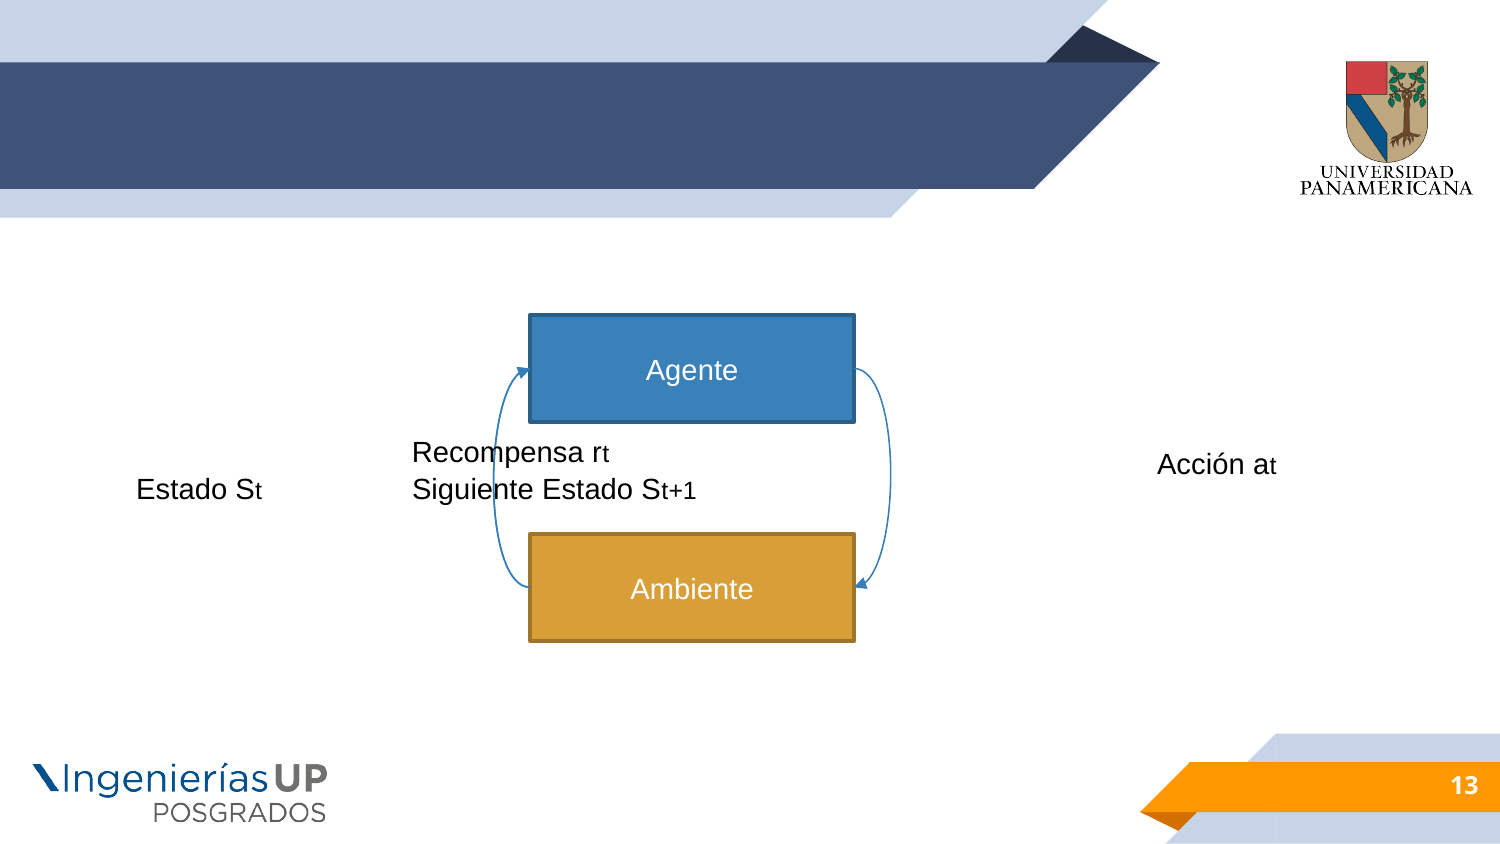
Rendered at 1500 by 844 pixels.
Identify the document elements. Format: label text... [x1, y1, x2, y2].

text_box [853, 368, 857, 588]
text_box Agente [528, 313, 856, 424]
picture [1286, 44, 1490, 210]
text_box Ambiente [528, 532, 856, 643]
slide_number 13 [1249, 760, 1494, 813]
text_box Estado St [121, 462, 278, 513]
text_box Siguiente Estado St+1 [539, 462, 712, 513]
text_box Acción at [1142, 437, 1292, 488]
picture [15, 737, 344, 844]
text_box Recompensa rt [397, 426, 524, 462]
text_box Siguiente Estado St+1 [397, 462, 524, 513]
text_box Recompensa rt [539, 426, 625, 462]
